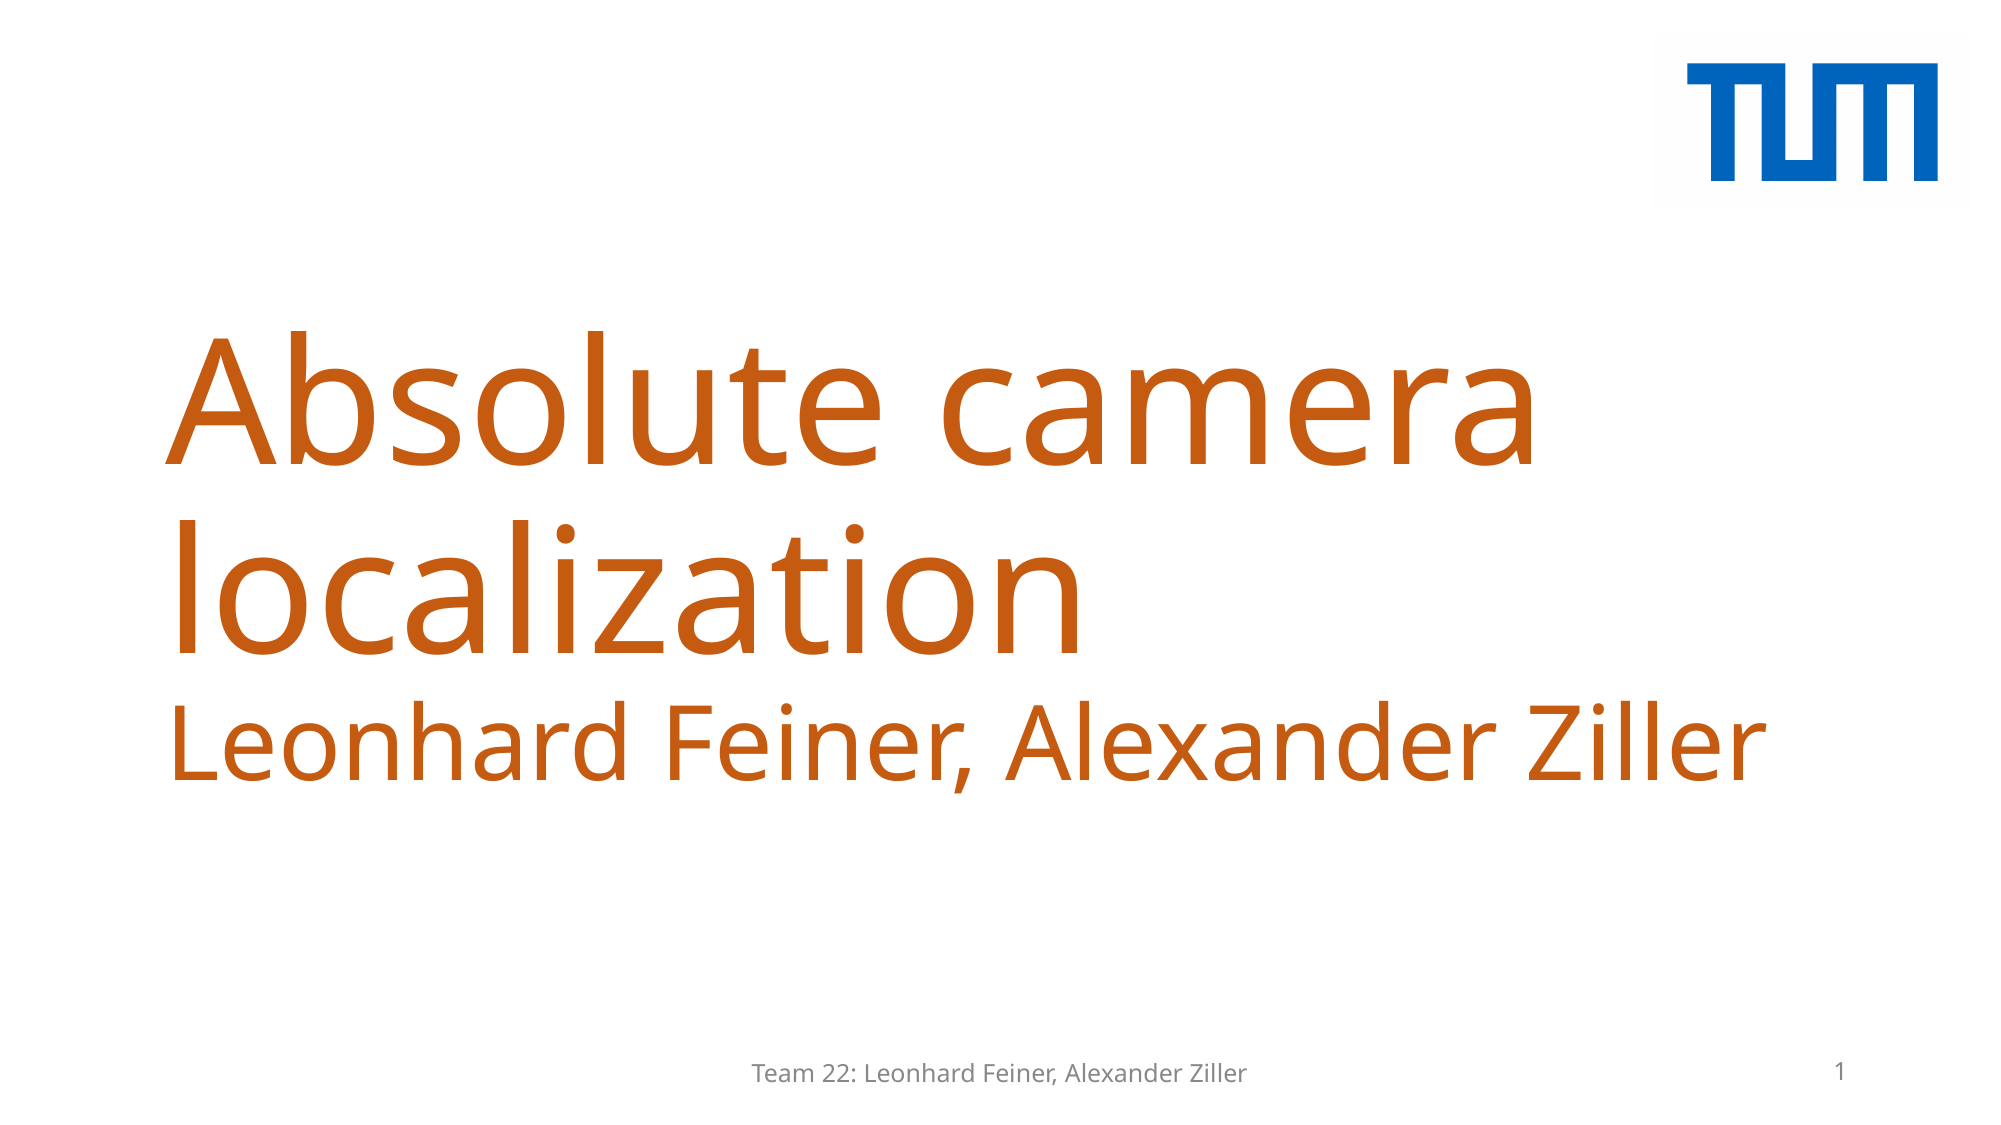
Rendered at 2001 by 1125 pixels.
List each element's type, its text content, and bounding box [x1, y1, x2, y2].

slide_number 1 [1412, 1042, 1863, 1103]
footer Team 22: Leonhard Feiner, Alexander Ziller [662, 1042, 1338, 1103]
title Absolute camera localization Leonhard Feiner, Alexander Ziller [150, 302, 1850, 814]
picture [1653, 33, 1971, 211]
